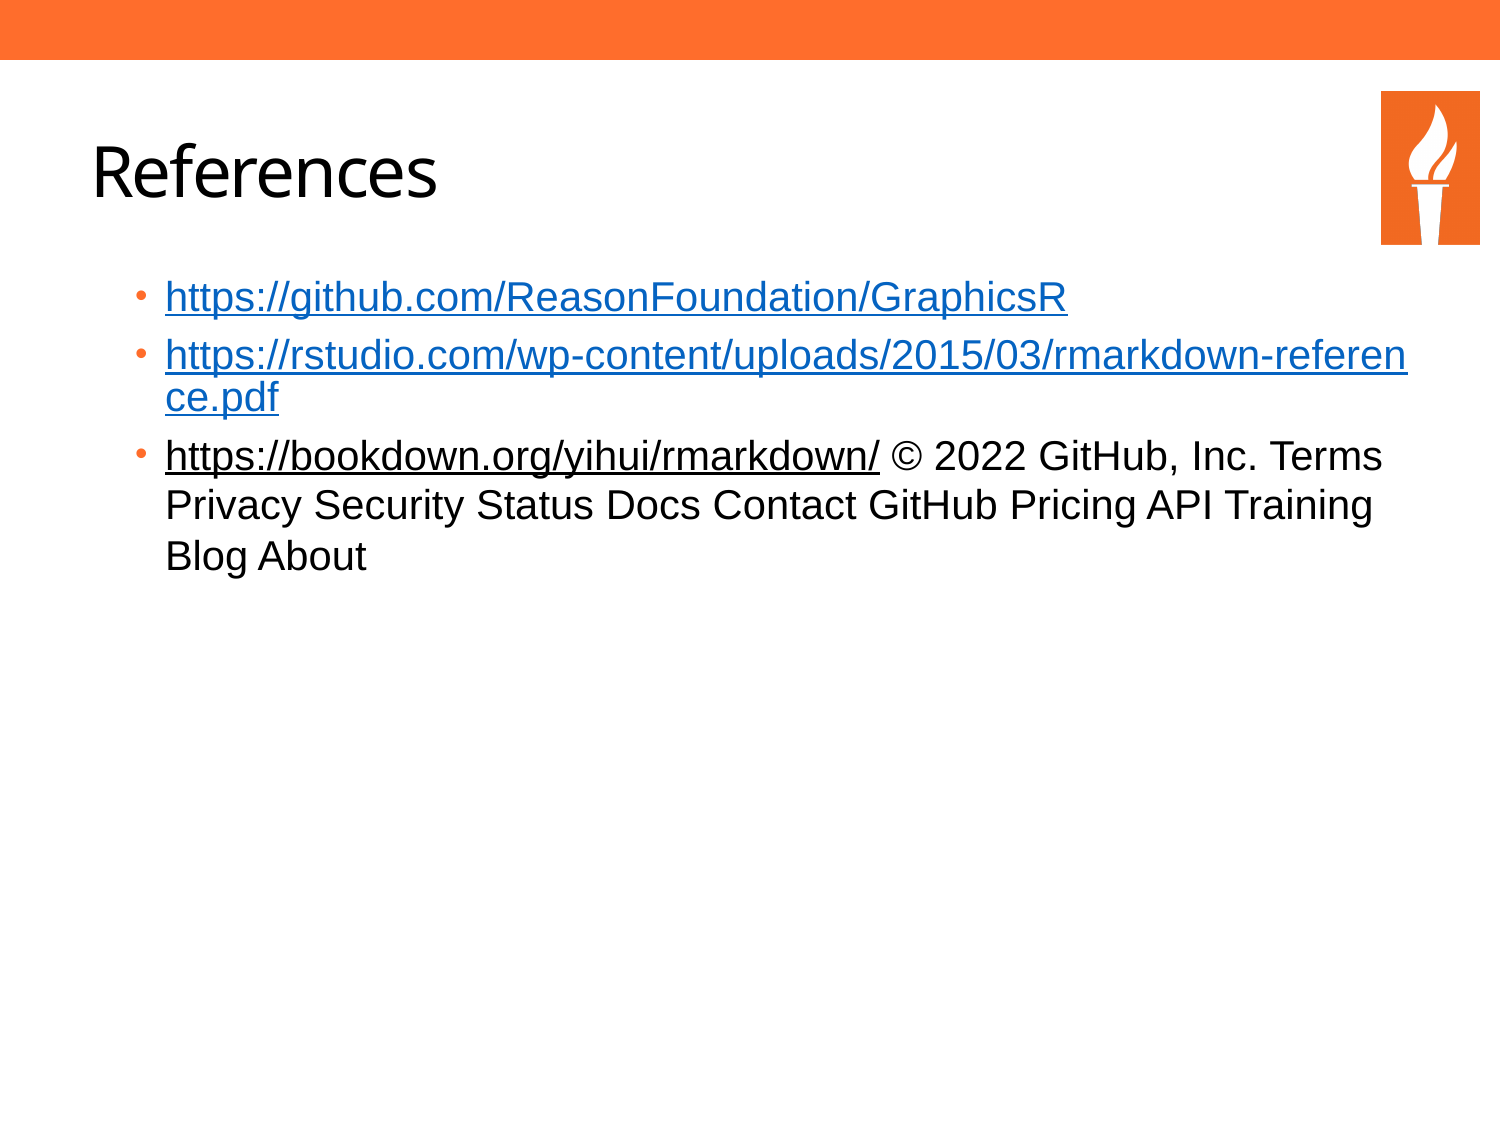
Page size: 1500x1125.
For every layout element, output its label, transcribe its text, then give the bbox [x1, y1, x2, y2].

picture [1381, 91, 1480, 245]
list https://github.com/ReasonFoundation/GraphicsR https://rstudio.com/wp-content/uploads/2015/03/rmarkdown-reference.pdf https://bookdown.org/yihui/rmarkdown/ © 2022 GitHub, Inc. Terms Privacy Security Status Docs Contact GitHub Pricing API Training Blog About [75, 262, 1425, 1064]
title References [75, 87, 1366, 250]
